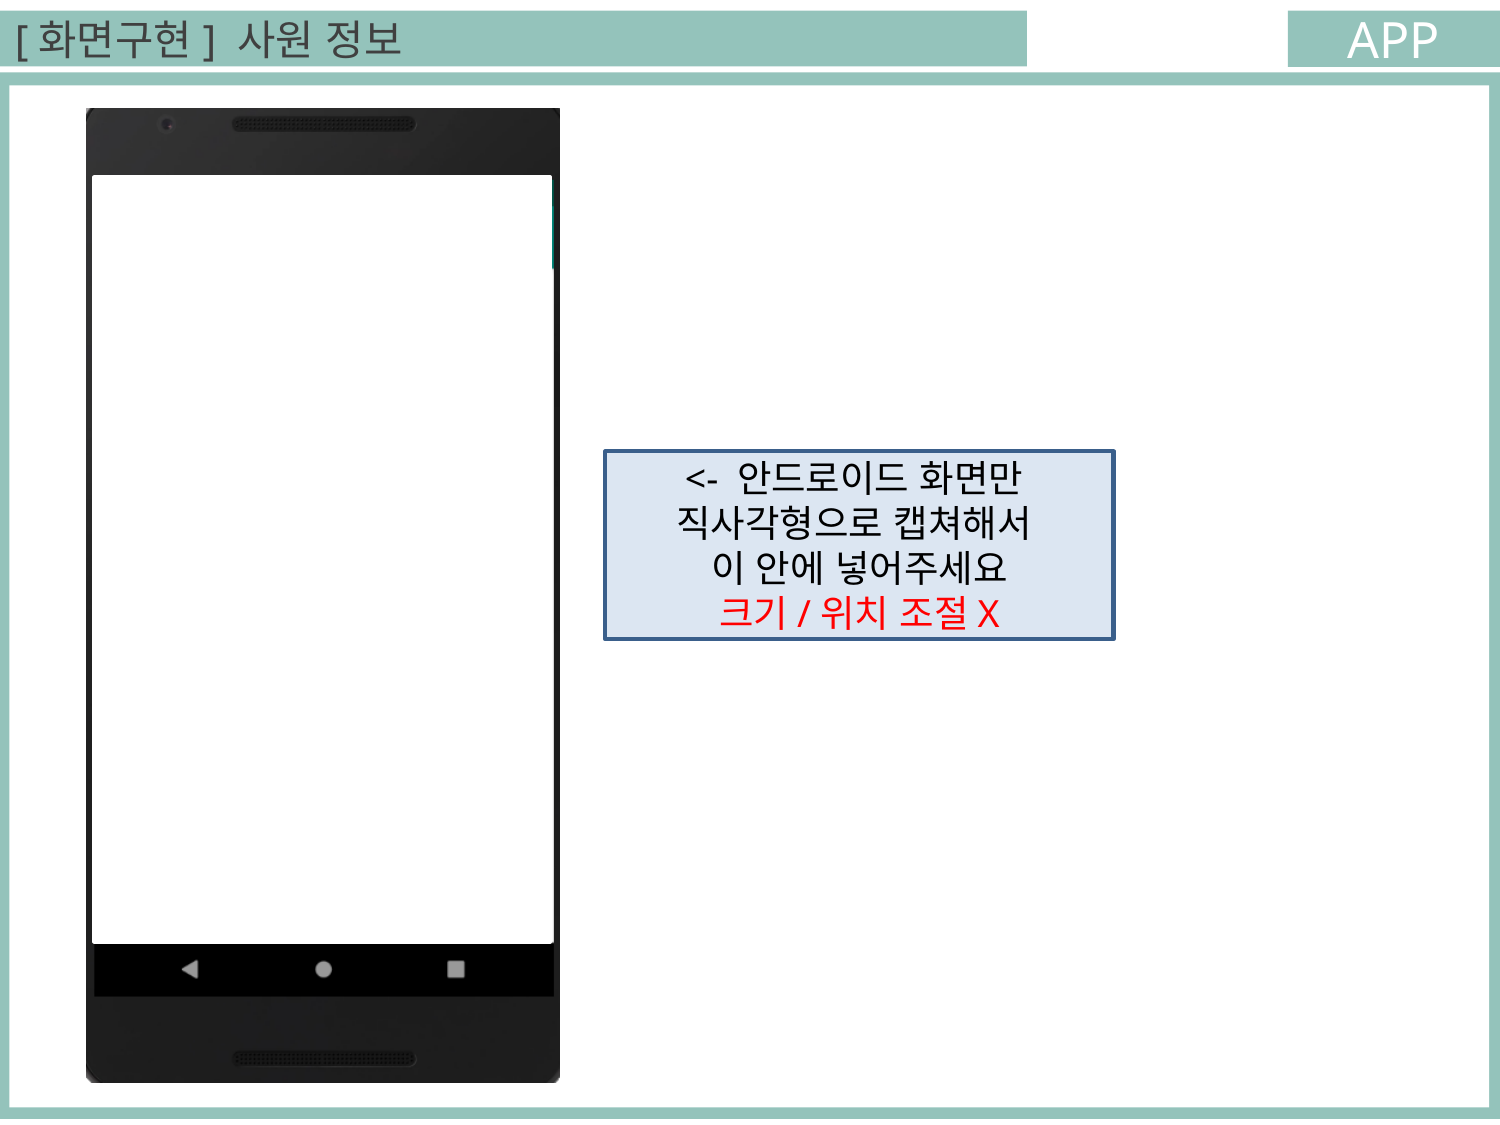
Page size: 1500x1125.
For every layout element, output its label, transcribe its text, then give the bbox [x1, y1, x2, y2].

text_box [0, 72, 1500, 1120]
text_box [화면구현] 사원 정보 [0, 9, 1029, 68]
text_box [85, 108, 560, 1083]
text_box APP [1286, 9, 1500, 69]
